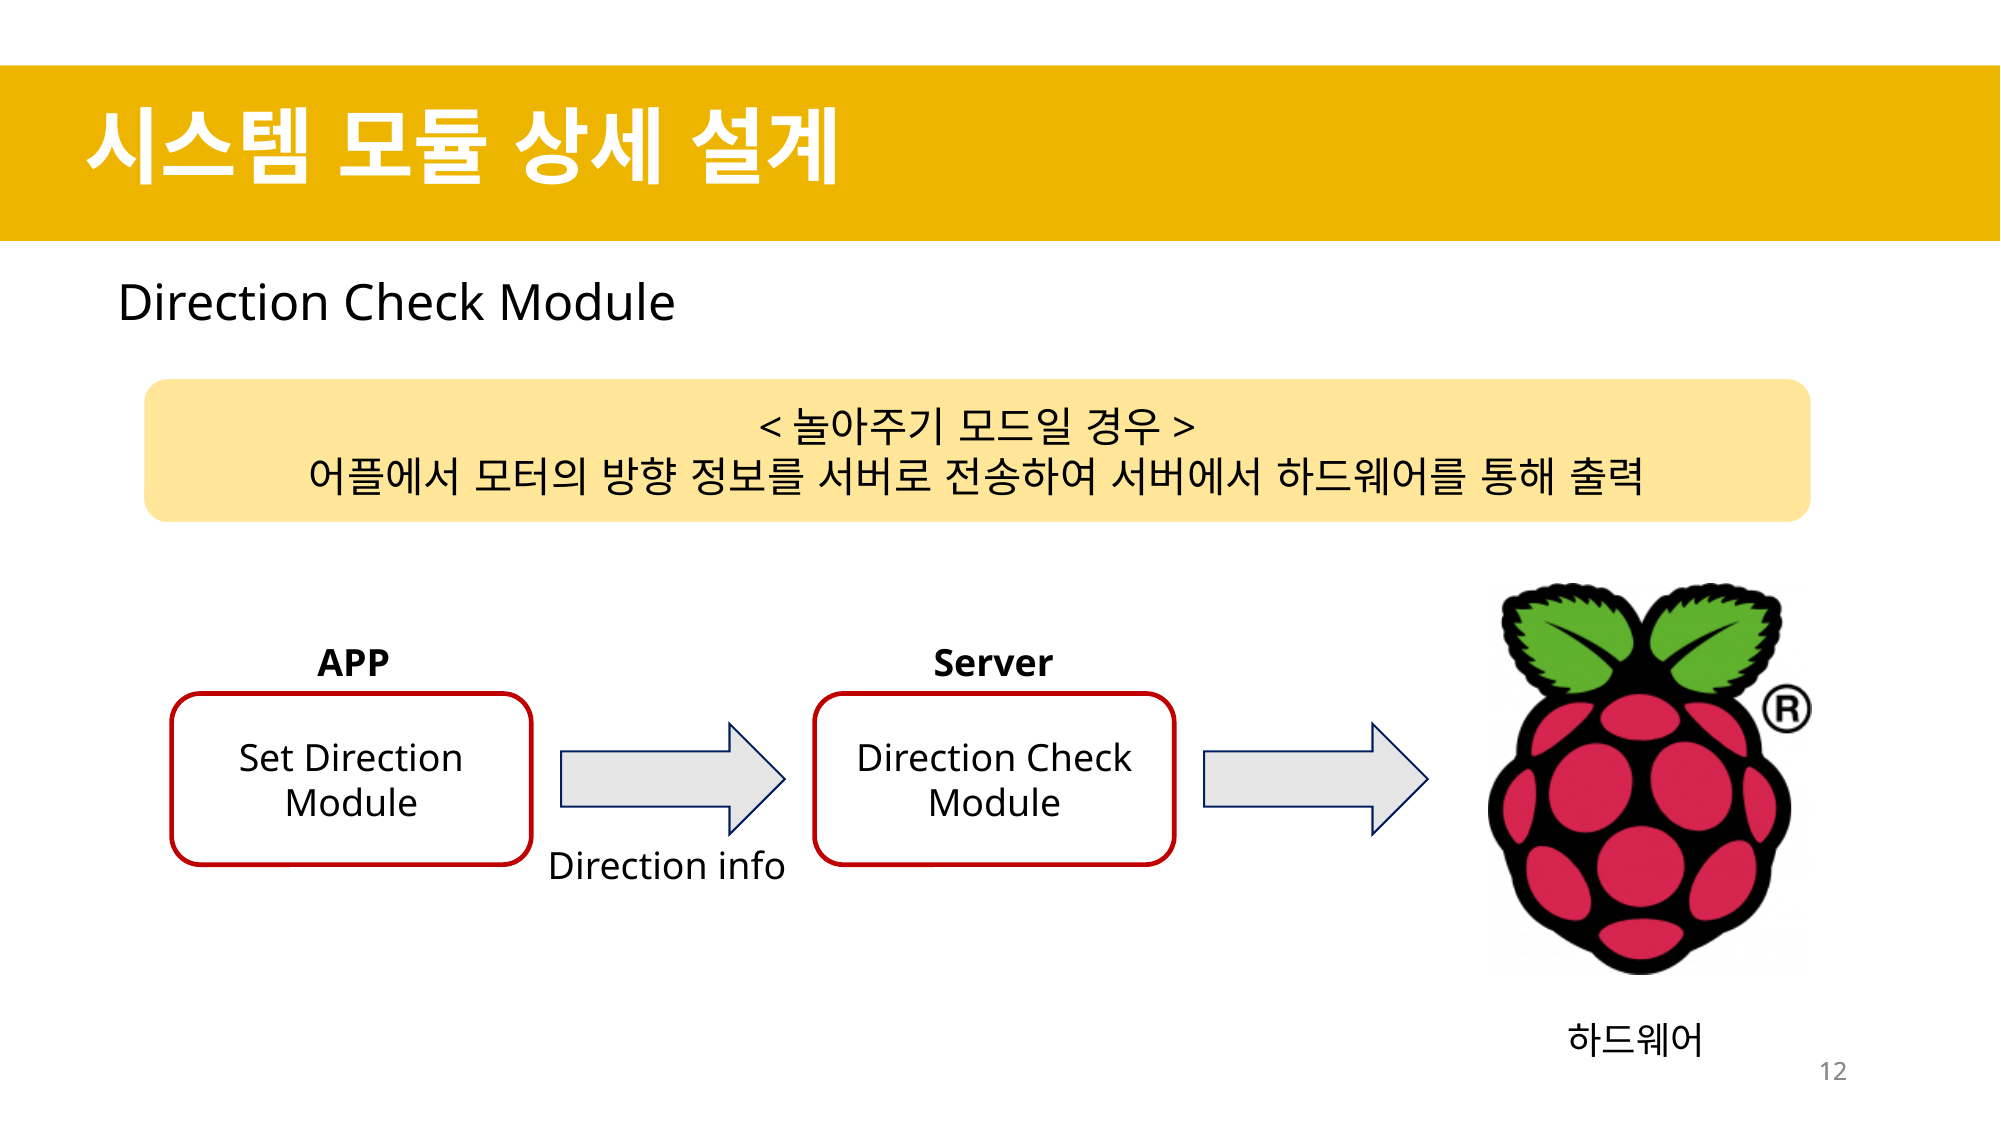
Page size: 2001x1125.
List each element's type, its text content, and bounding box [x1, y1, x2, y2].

text_box Direction Check Module [102, 263, 777, 338]
text_box 12 [1412, 1042, 1863, 1103]
text_box Server [918, 631, 1074, 692]
picture [1488, 583, 1812, 975]
text_box 하드웨어 [1552, 1009, 1748, 1070]
text_box [1203, 721, 1430, 837]
text_box APP [302, 631, 432, 692]
text_box [0, 65, 2000, 242]
text_box [560, 721, 787, 834]
text_box Set Direction Module [170, 692, 533, 866]
text_box <놀아주기 모드일 경우> 어플에서 모터의 방향 정보를 서버로 전송하여 서버에서 하드웨어를 통해 출력 [142, 377, 1813, 524]
text_box Direction Check Module [813, 692, 1176, 866]
text_box Direction info [533, 834, 815, 895]
text_box 시스템 모듈 상세 설계 [69, 86, 2000, 202]
